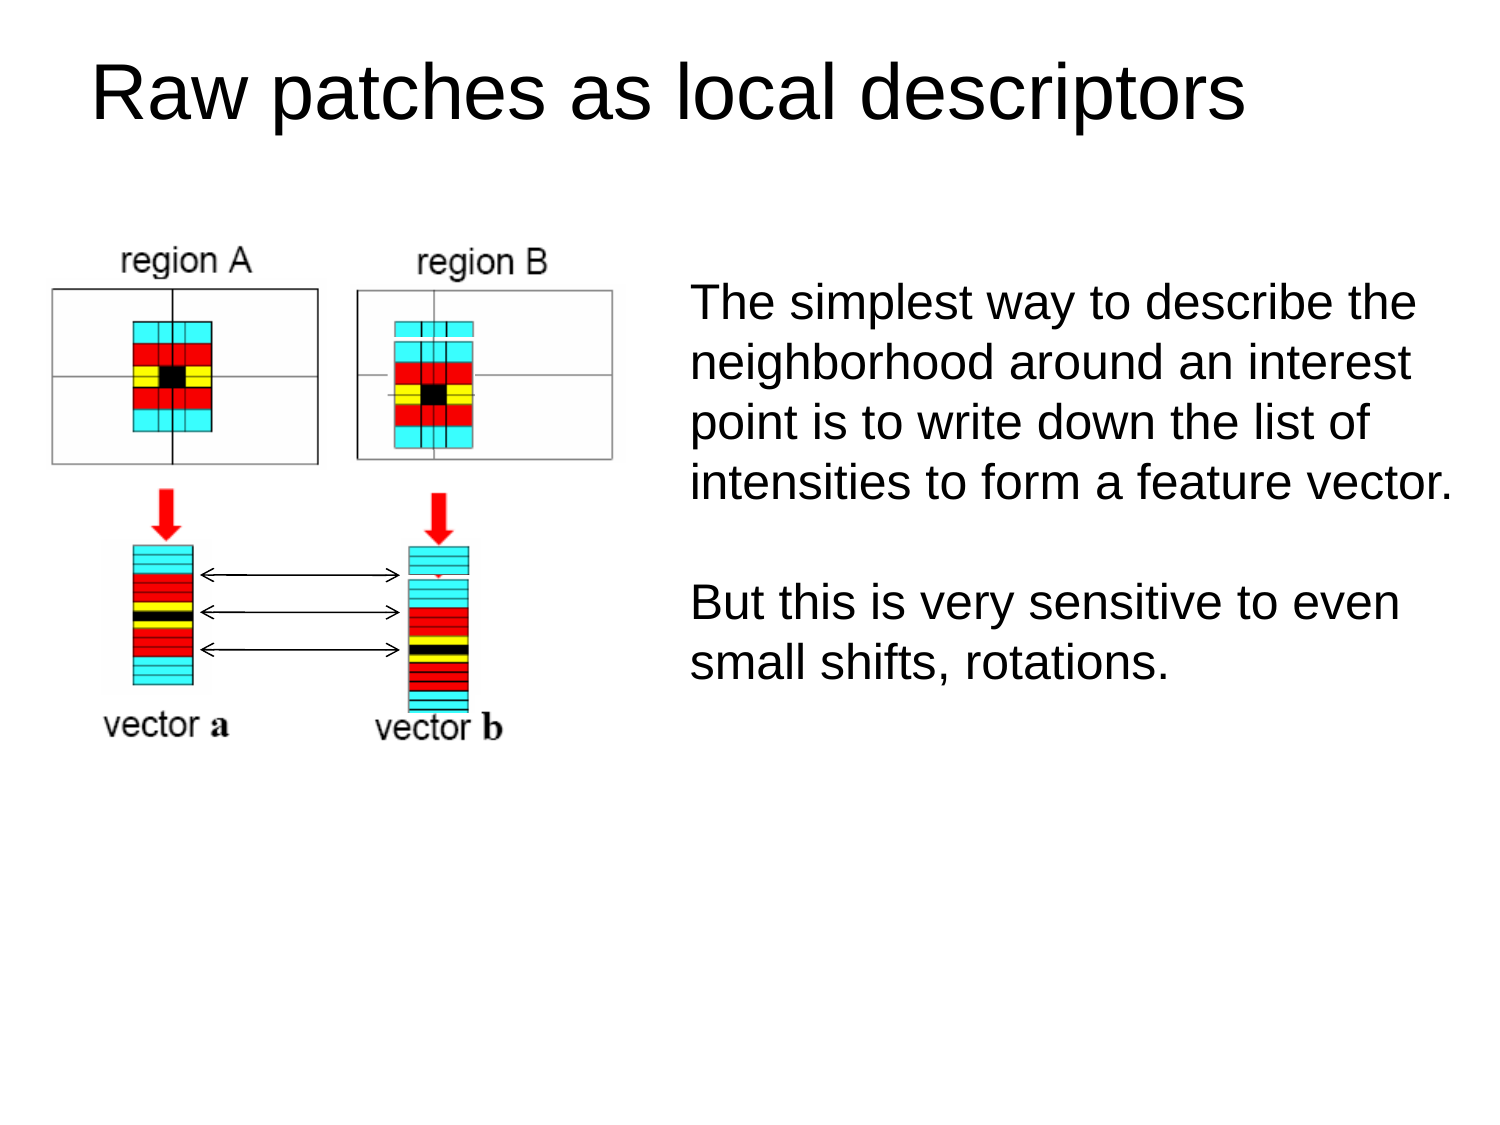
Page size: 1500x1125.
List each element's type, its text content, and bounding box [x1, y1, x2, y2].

title Raw patches as local descriptors [75, 0, 1425, 188]
text_box The simplest way to describe the neighborhood around an interest point is to write down the list of intensities to form a feature vector. But this is very sensitive to even small shifts, rotations. [675, 262, 1500, 698]
picture [24, 224, 638, 755]
